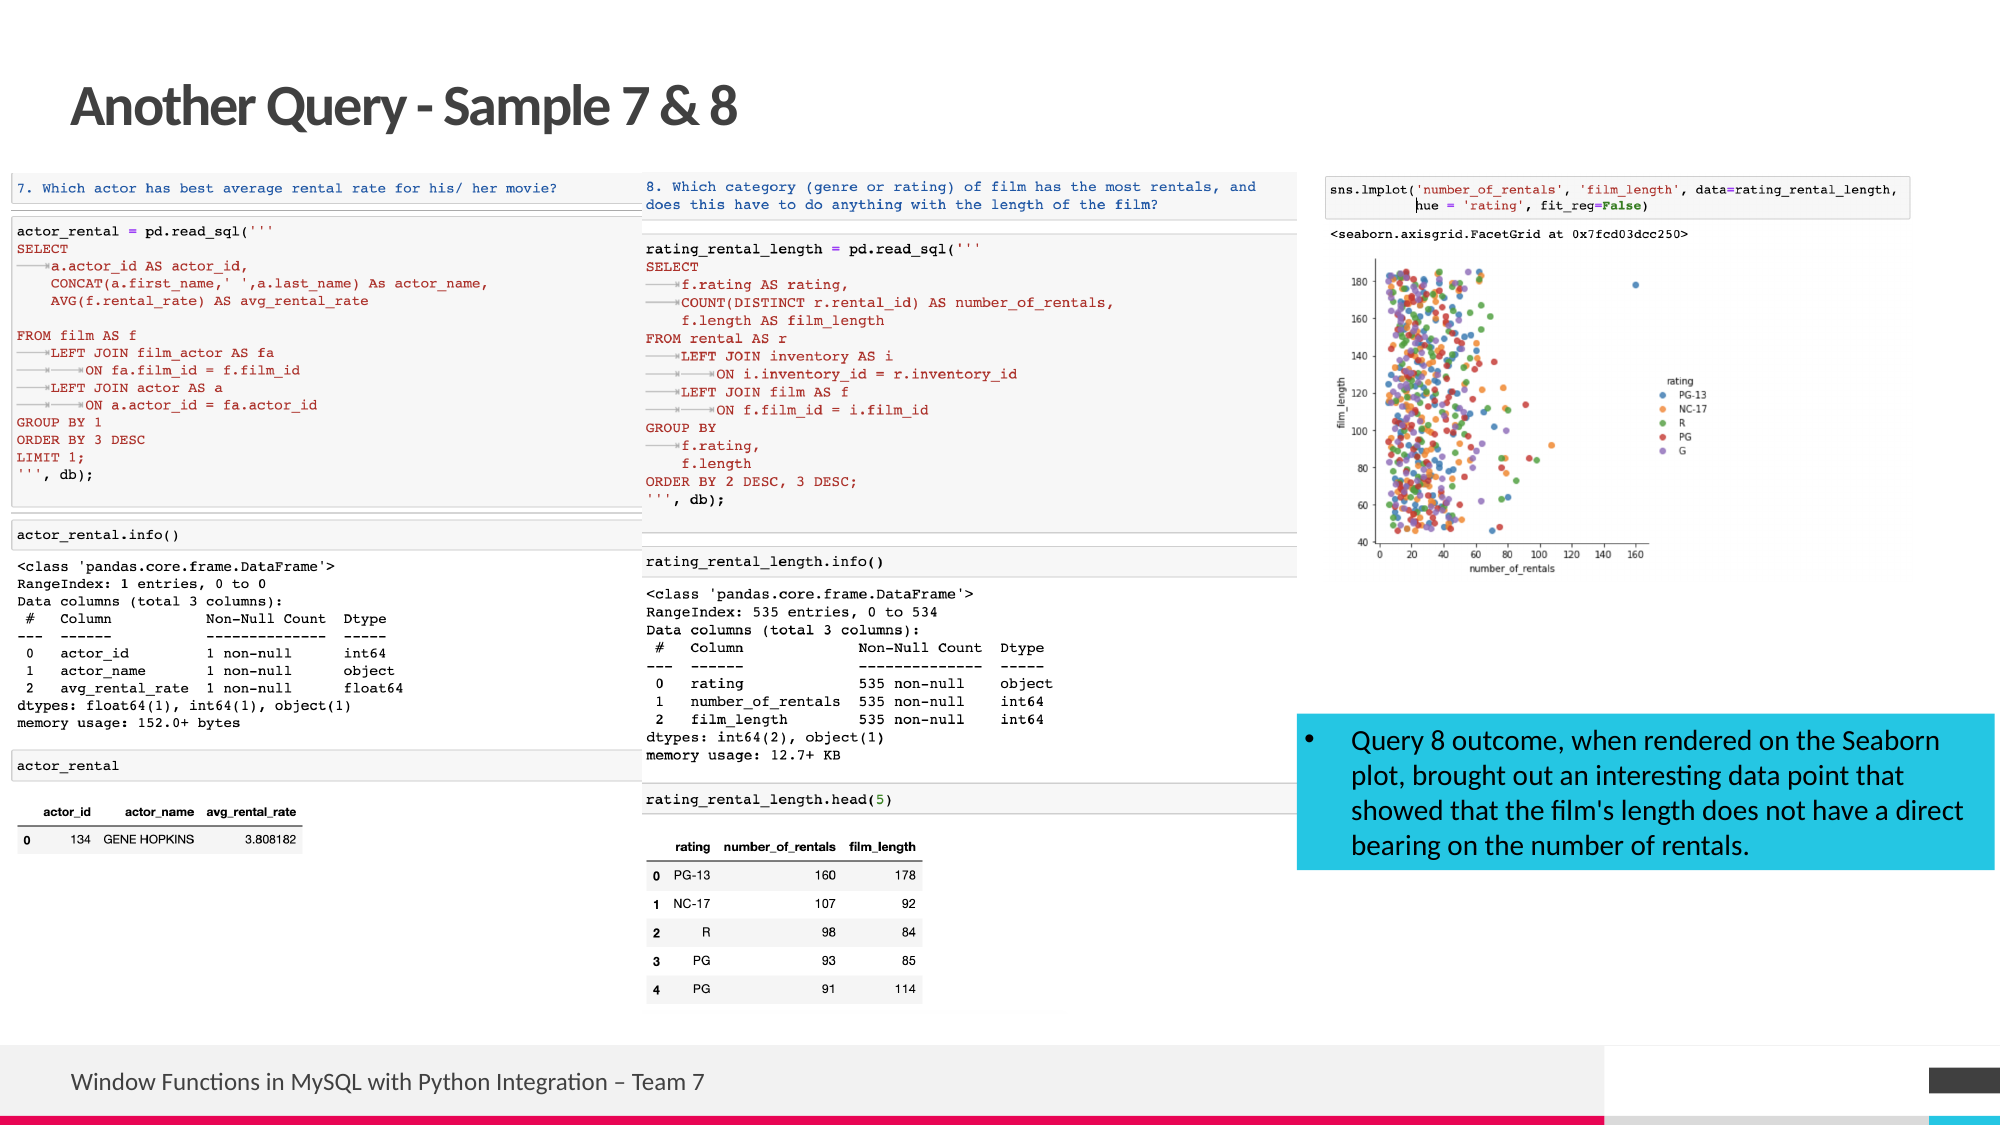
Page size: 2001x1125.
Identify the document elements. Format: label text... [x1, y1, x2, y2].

title Another Query - Sample 7 & 8 [70, 70, 1932, 143]
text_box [1296, 713, 1995, 873]
picture [1323, 173, 1913, 582]
picture [11, 172, 1298, 1015]
text_box Window Functions in MySQL with Python Integration – Team 7 [70, 1065, 1000, 1096]
slide_number [1928, 1067, 2000, 1094]
